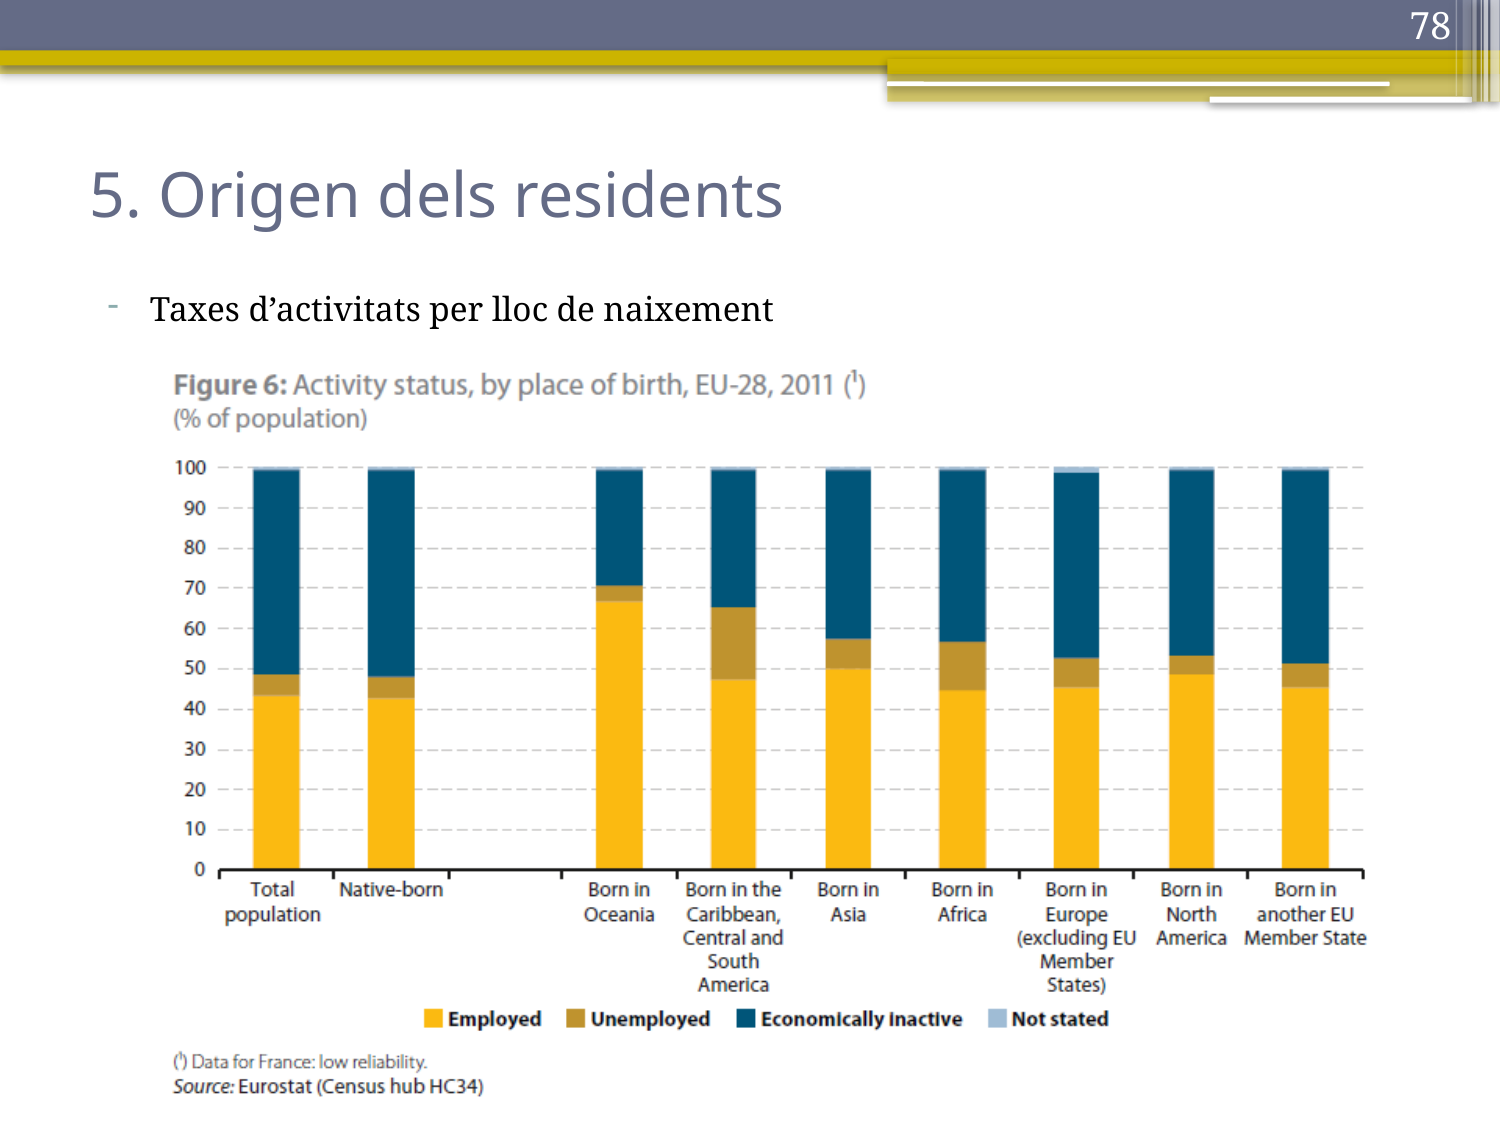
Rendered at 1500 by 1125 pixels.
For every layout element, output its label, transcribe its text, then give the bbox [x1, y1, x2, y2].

slide_number 78 [1341, 0, 1466, 61]
title 5. Origen dels residents [75, 105, 1425, 281]
list Taxes d’activitats per lloc de naixement [75, 281, 1425, 1035]
picture [135, 356, 1400, 1125]
